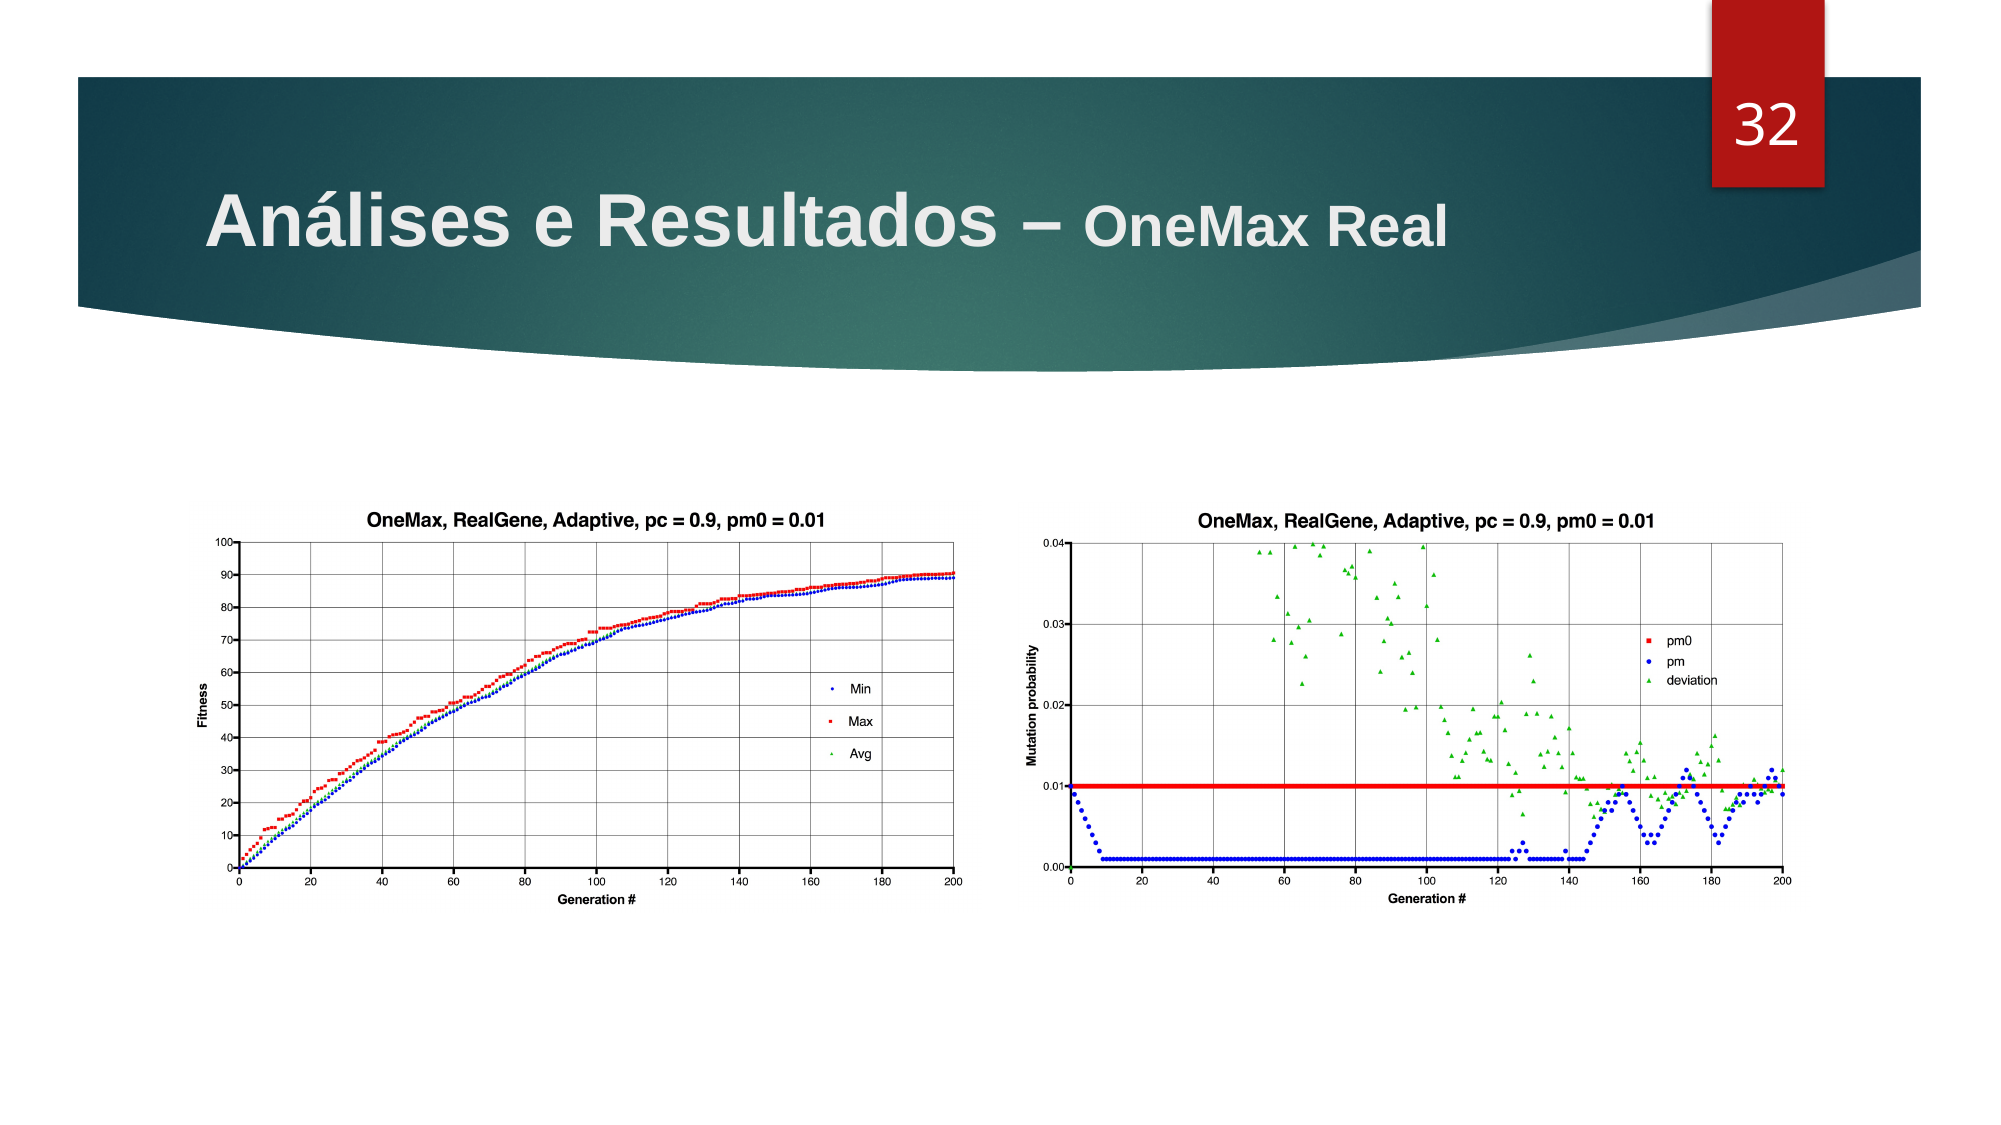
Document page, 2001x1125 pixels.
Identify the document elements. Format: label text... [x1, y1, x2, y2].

slide_number 31 [1698, 48, 1836, 175]
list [1018, 502, 1811, 913]
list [189, 501, 982, 913]
title Análises e Resultados – OneMax Real [189, 158, 1638, 275]
